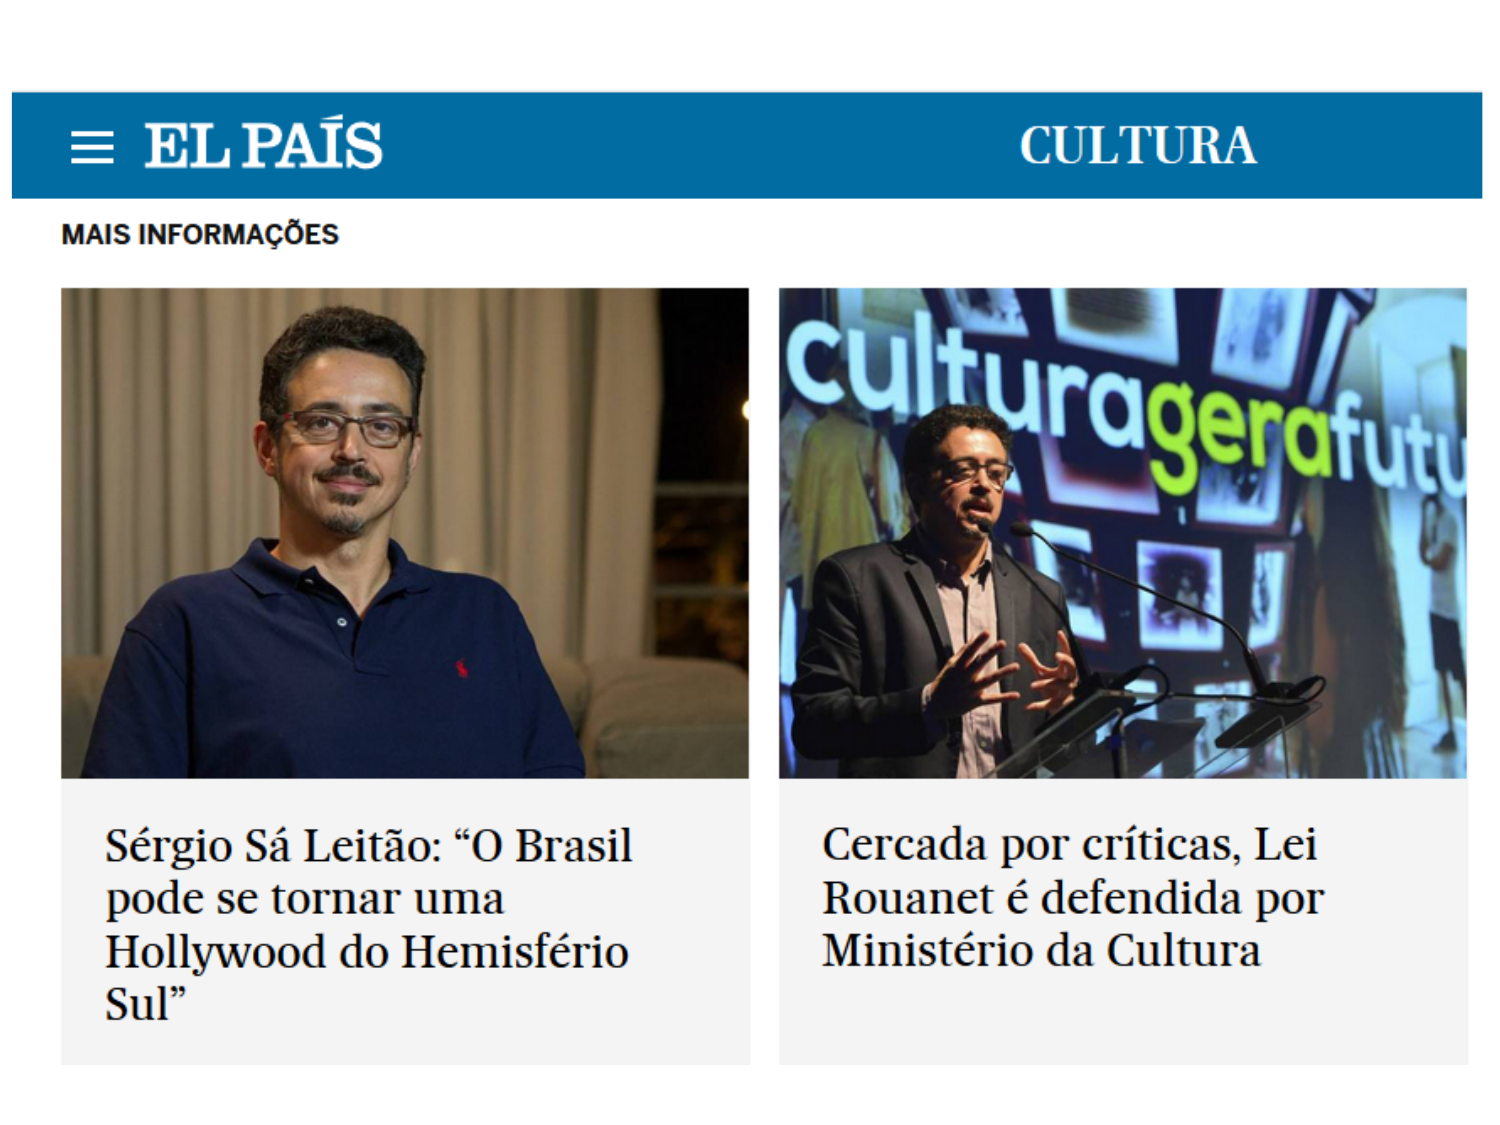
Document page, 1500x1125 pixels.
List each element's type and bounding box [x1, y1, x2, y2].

picture [72, 145, 113, 150]
picture [321, 115, 343, 120]
picture [72, 131, 113, 136]
picture [1154, 126, 1188, 163]
picture [1090, 126, 1118, 163]
picture [242, 123, 282, 168]
picture [274, 123, 342, 168]
picture [1053, 126, 1087, 163]
picture [144, 123, 187, 168]
picture [190, 123, 230, 168]
picture [1021, 126, 1050, 163]
picture [11, 199, 1483, 1065]
picture [72, 158, 113, 163]
picture [346, 121, 383, 170]
picture [1118, 126, 1151, 163]
picture [1190, 126, 1257, 163]
